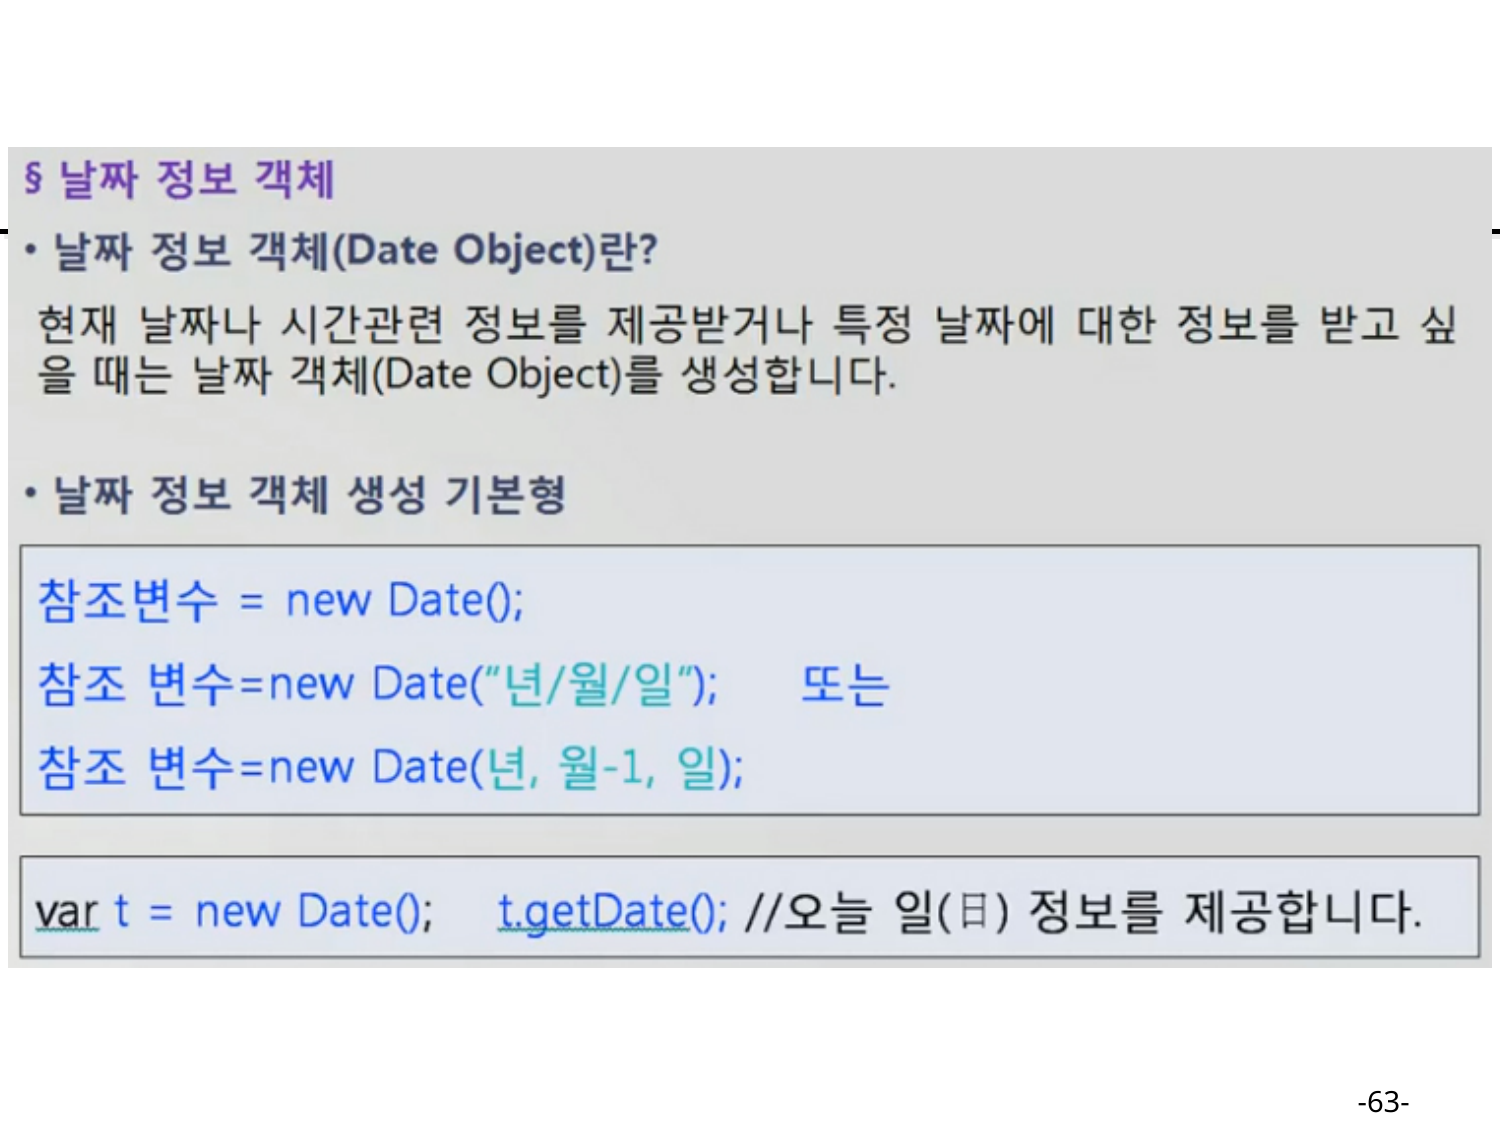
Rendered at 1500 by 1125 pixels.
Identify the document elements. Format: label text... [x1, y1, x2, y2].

slide_number -63- [1074, 1075, 1425, 1125]
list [8, 147, 1492, 968]
